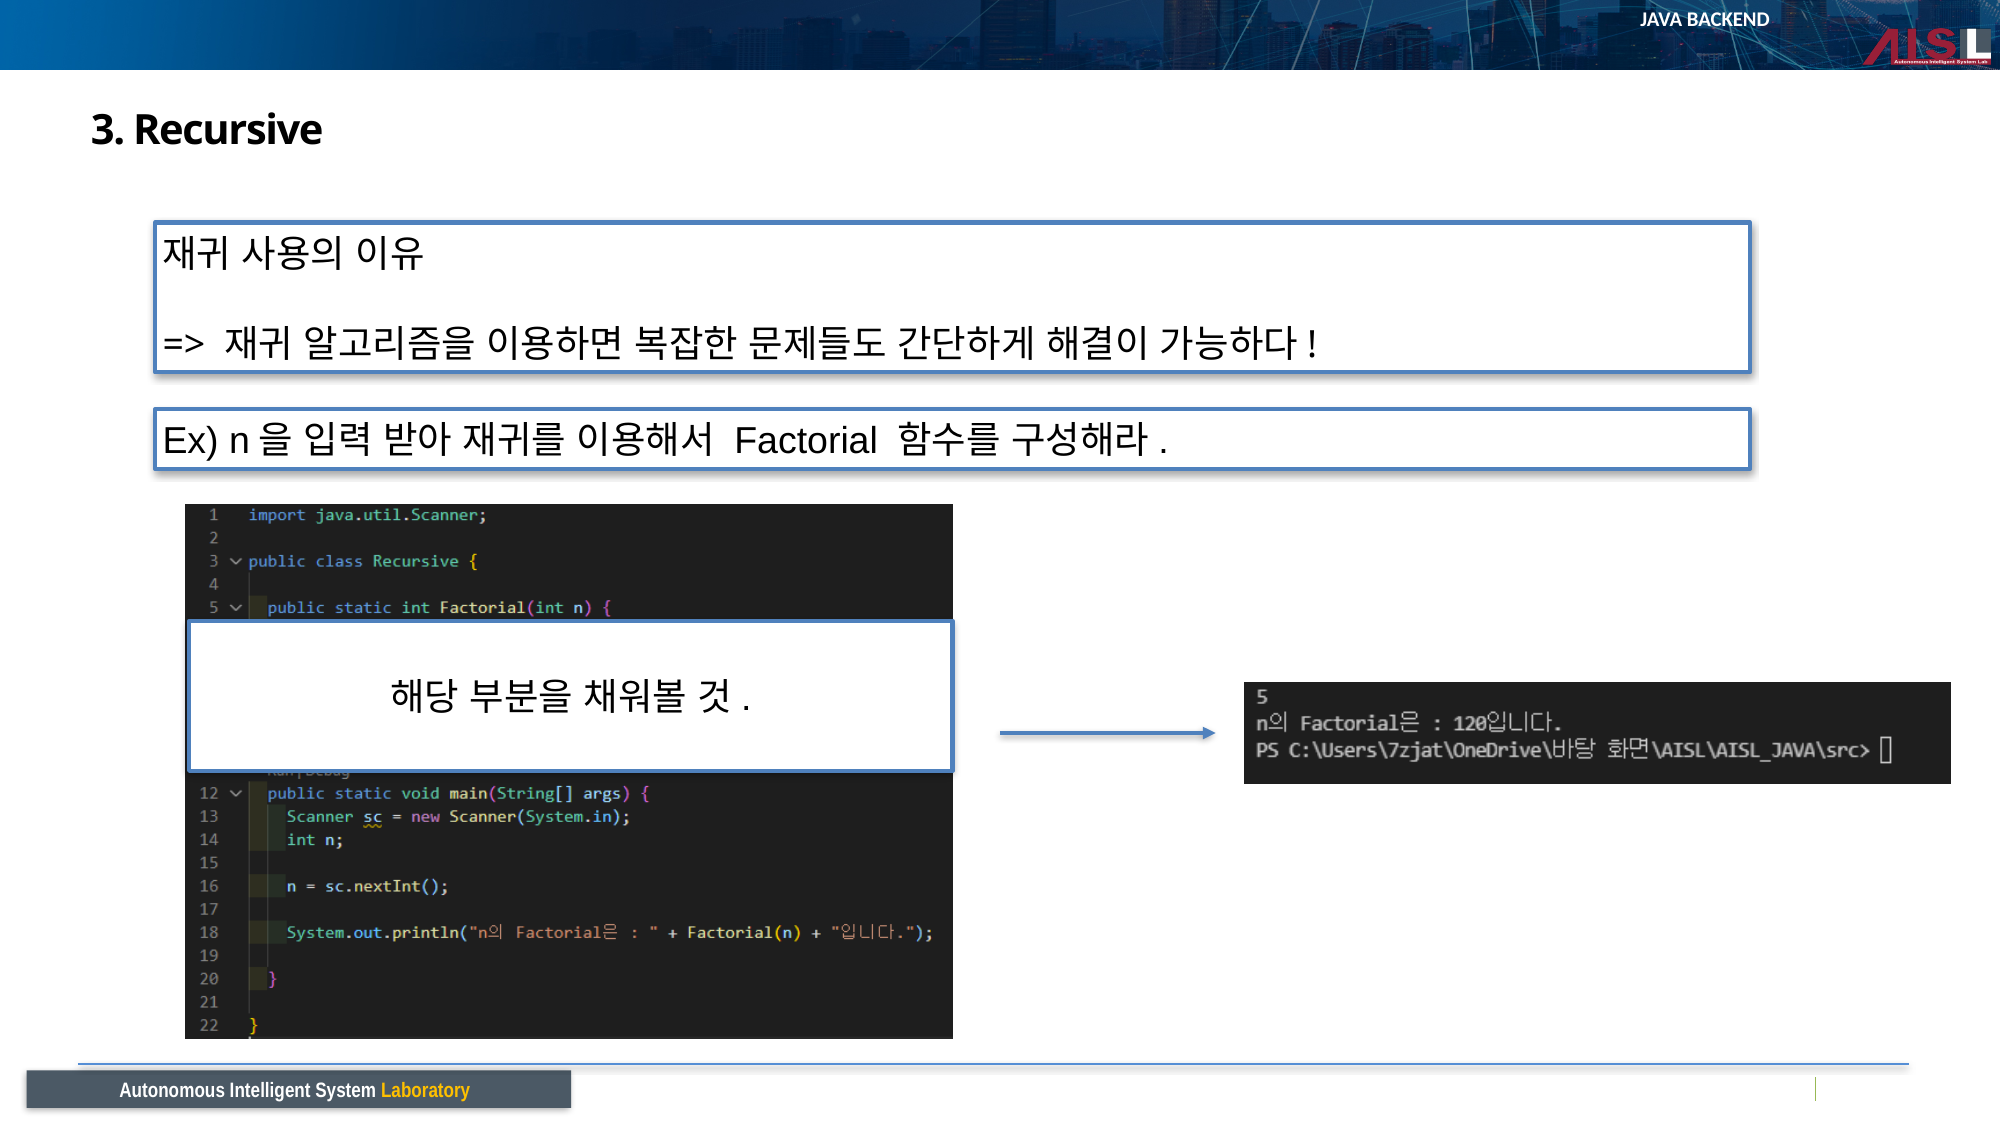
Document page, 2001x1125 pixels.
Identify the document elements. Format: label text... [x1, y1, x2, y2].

picture [184, 504, 953, 1039]
title 3. Recursive [82, 78, 1884, 177]
text_box Ex) n을 입력 받아 재귀를 이용해서 Factorial 함수를 구성해라. [155, 409, 1750, 469]
picture [1243, 681, 1951, 784]
picture [0, 0, 2000, 70]
text_box 재귀 사용의 이유 => 재귀 알고리즘을 이용하면 복잡한 문제들도 간단하게 해결이 가능하다! [155, 222, 1750, 373]
